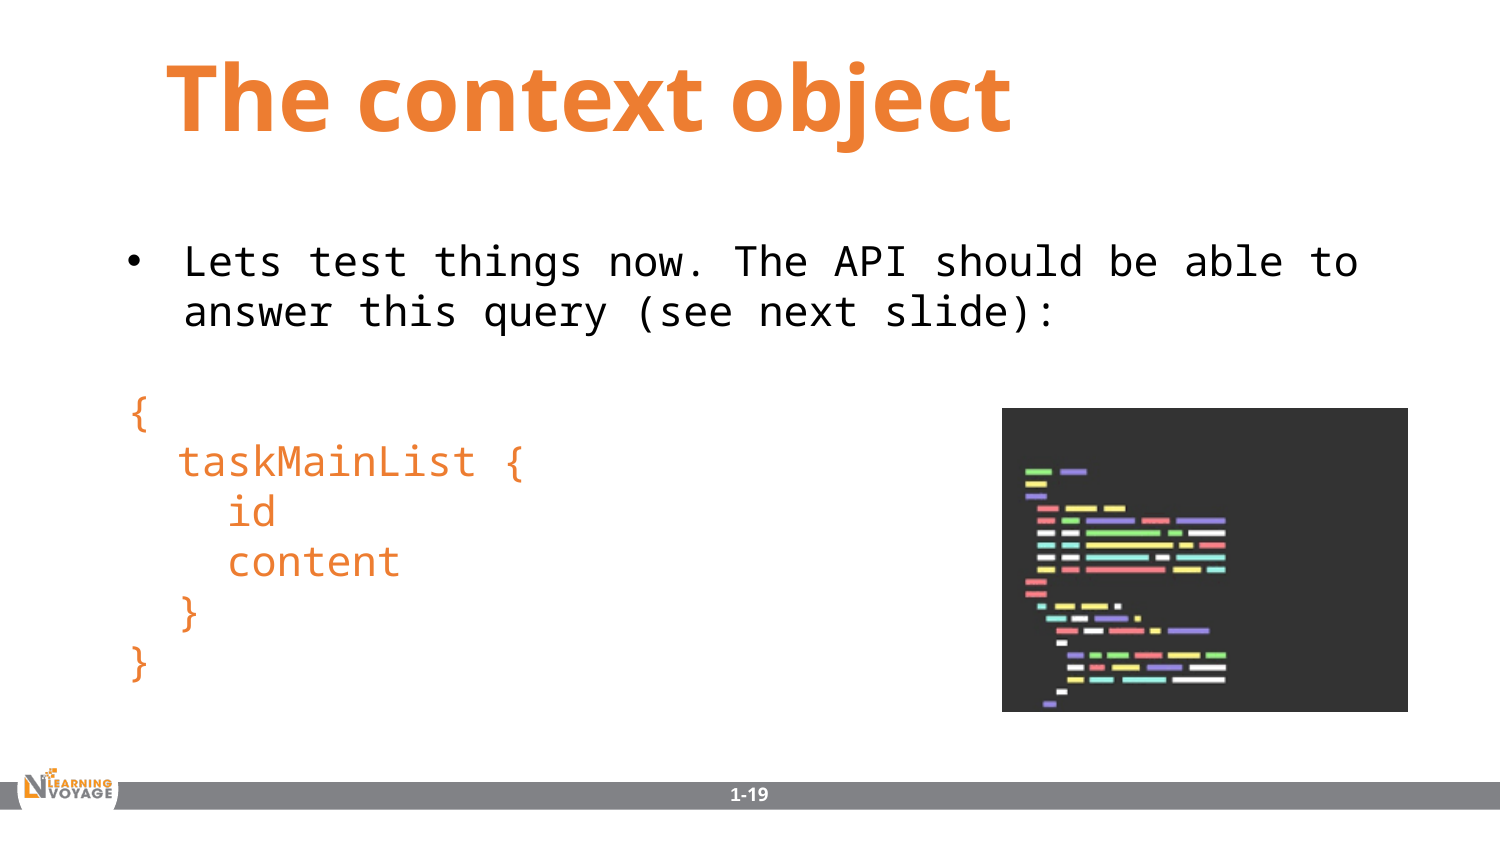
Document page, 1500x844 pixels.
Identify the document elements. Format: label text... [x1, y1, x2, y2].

text_box Lets test things now. The API should be able to answer this query (see next slide): { taskMainList { id content } } [126, 233, 1373, 686]
slide_number 1-19 [692, 770, 784, 821]
text_box The context object [126, 37, 1231, 153]
picture [0, 706, 144, 844]
picture [1002, 408, 1408, 712]
